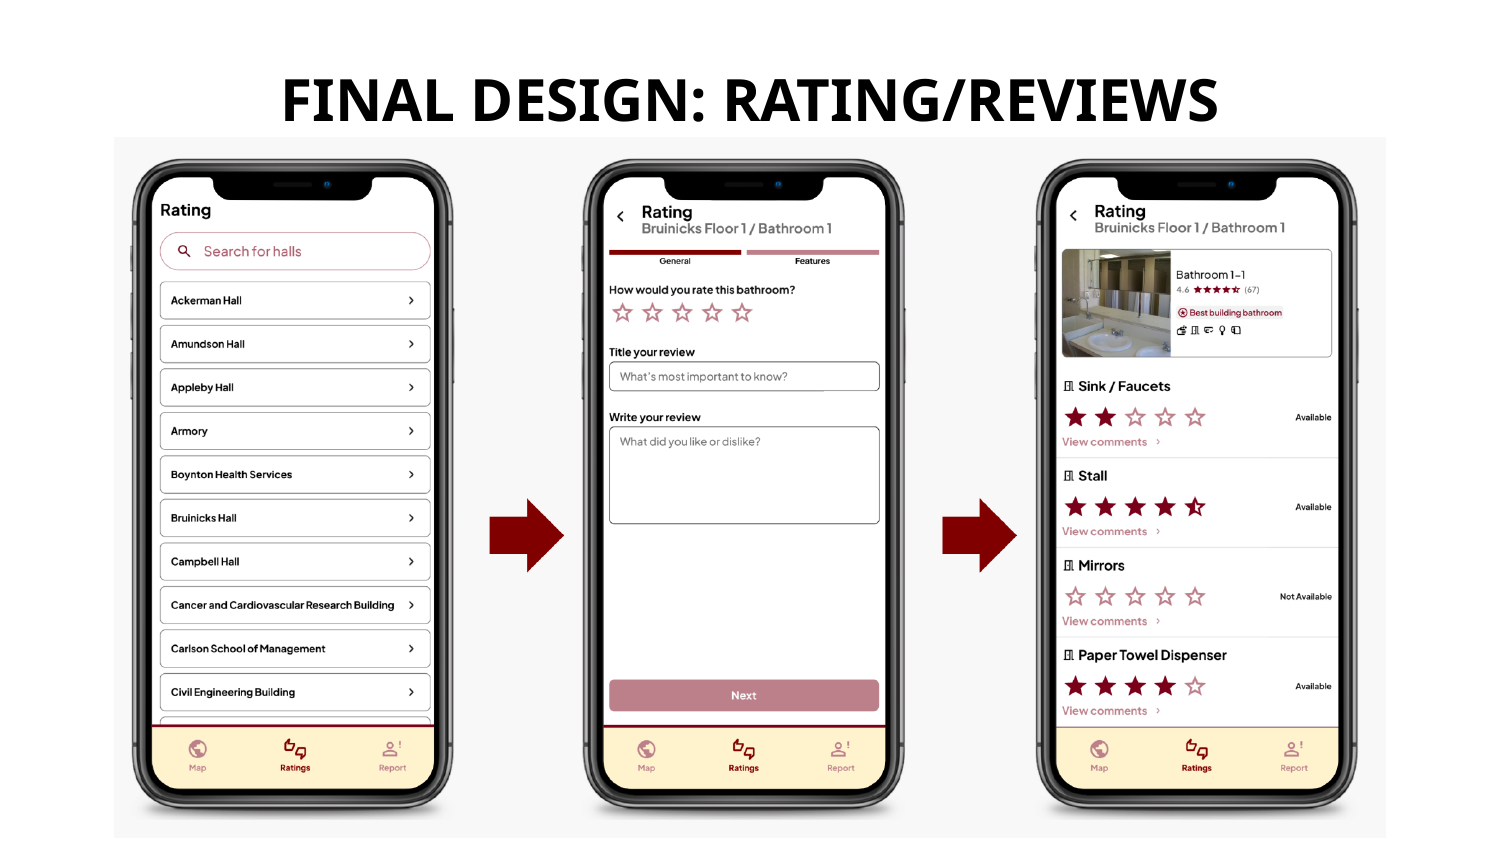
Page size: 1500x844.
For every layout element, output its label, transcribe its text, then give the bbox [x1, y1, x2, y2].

picture [114, 136, 1386, 838]
text_box FINAL DESIGN: RATING/REVIEWS [51, 48, 1449, 142]
